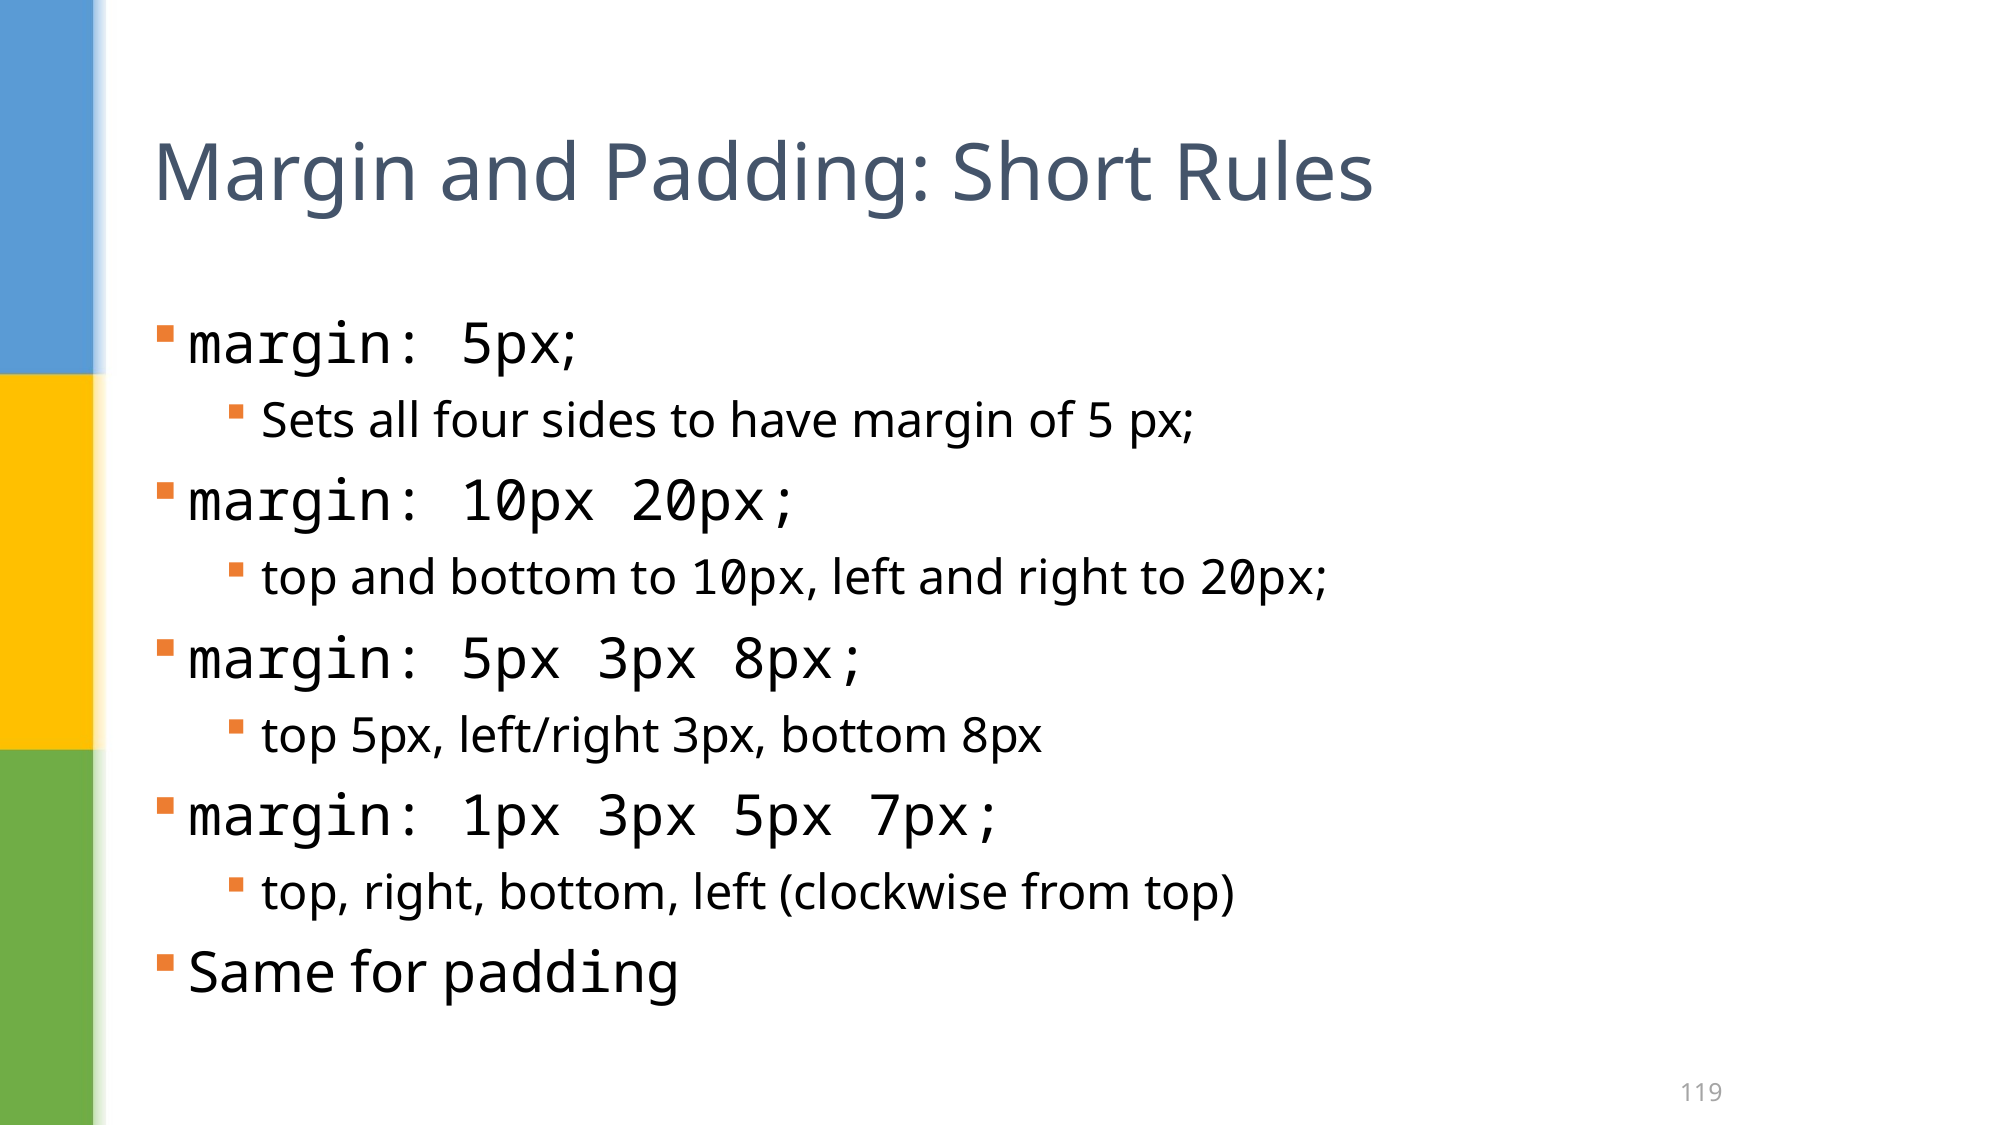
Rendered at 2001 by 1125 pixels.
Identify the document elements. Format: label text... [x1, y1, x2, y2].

title Margin and Padding: Short Rules [137, 59, 1863, 278]
picture [0, 0, 2001, 1125]
list margin: 5px; Sets all four sides to have margin of 5 px; margin: 10px 20px; top and bottom to 10px, left and right to 20px; margin: 5px 3px 8px; top 5px, left/right 3px, bottom 8px margin: 1px 3px 5px 7px; top, right, bottom, left (clockwise from top) Same for padding [137, 299, 1863, 1014]
slide_number 119 [1662, 1074, 1738, 1113]
